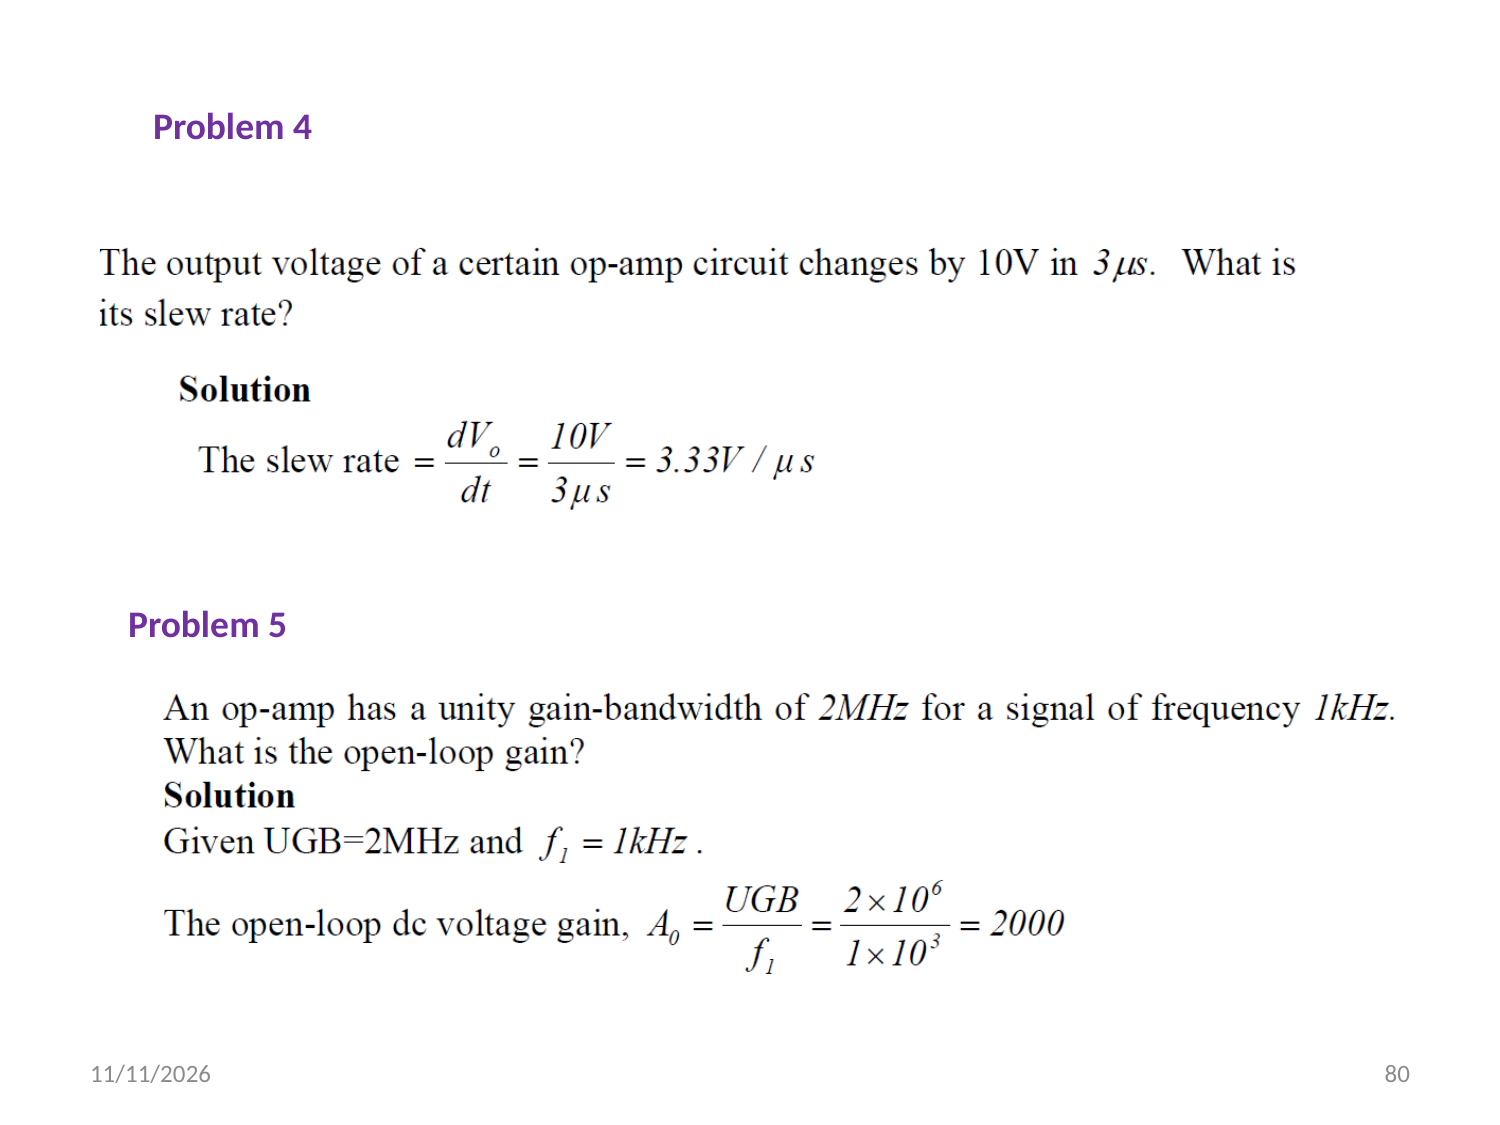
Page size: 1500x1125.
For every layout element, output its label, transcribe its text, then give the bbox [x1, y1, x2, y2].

picture [162, 674, 1407, 1006]
text_box Problem 4 [138, 94, 328, 155]
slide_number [75, 1042, 425, 1103]
text_box Problem 5 [113, 593, 303, 653]
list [99, 235, 1320, 383]
picture [137, 336, 875, 540]
slide_number 80 [1074, 1042, 1425, 1103]
